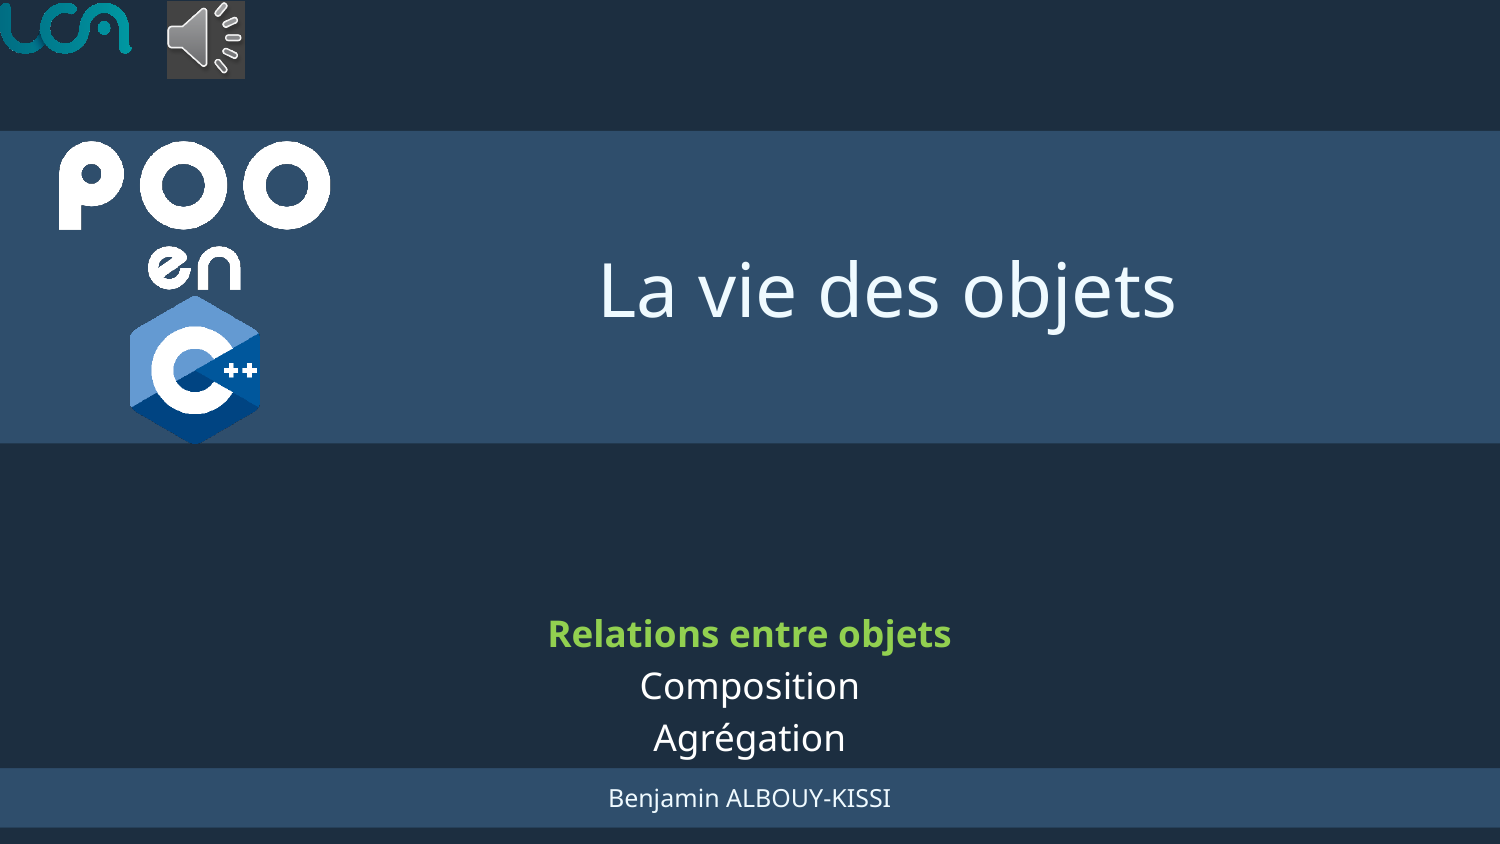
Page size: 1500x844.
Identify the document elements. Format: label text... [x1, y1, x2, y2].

picture [49, 132, 339, 238]
picture [0, 3, 132, 54]
picture [136, 240, 251, 294]
footer Benjamin ALBOUY-KISSI [512, 768, 988, 828]
text_box [0, 766, 1500, 828]
picture [120, 296, 268, 444]
text_box [0, 828, 1500, 844]
picture [165, 0, 247, 81]
subtitle Contrôler la création et la destruction Relations entre objets Composition Agrégation [206, 551, 1294, 766]
title La vie des objets [387, 131, 1388, 444]
